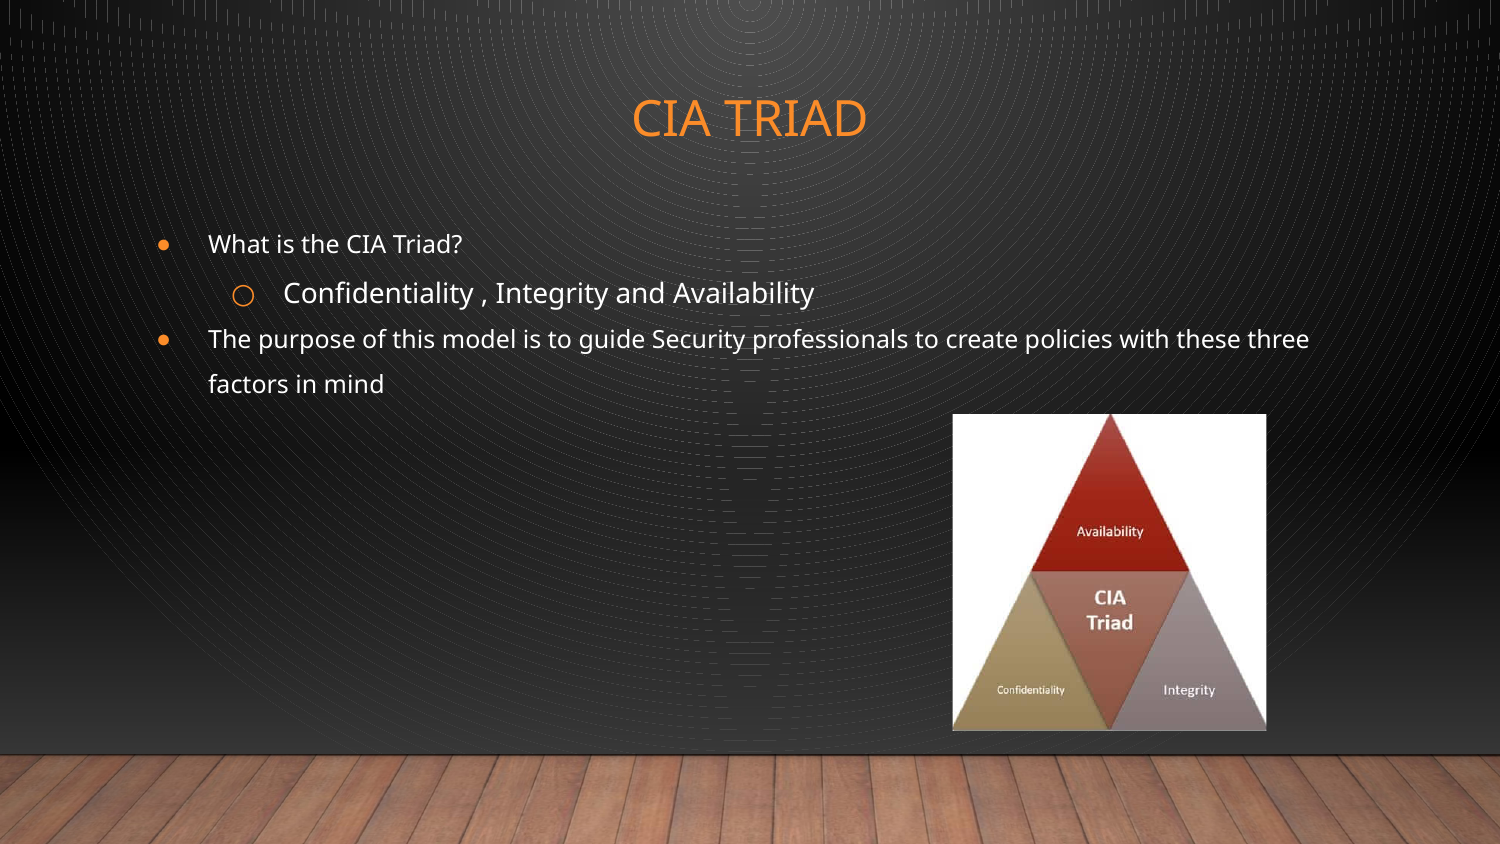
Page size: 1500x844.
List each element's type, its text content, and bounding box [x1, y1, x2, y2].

title CIA Triad [118, 72, 1382, 167]
list What is the CIA Triad? Confidentiality , Integrity and Availability The purpose of this model is to guide Security professionals to create policies with these three factors in mind [118, 198, 1382, 756]
picture [952, 414, 1267, 731]
picture [0, 754, 1500, 844]
